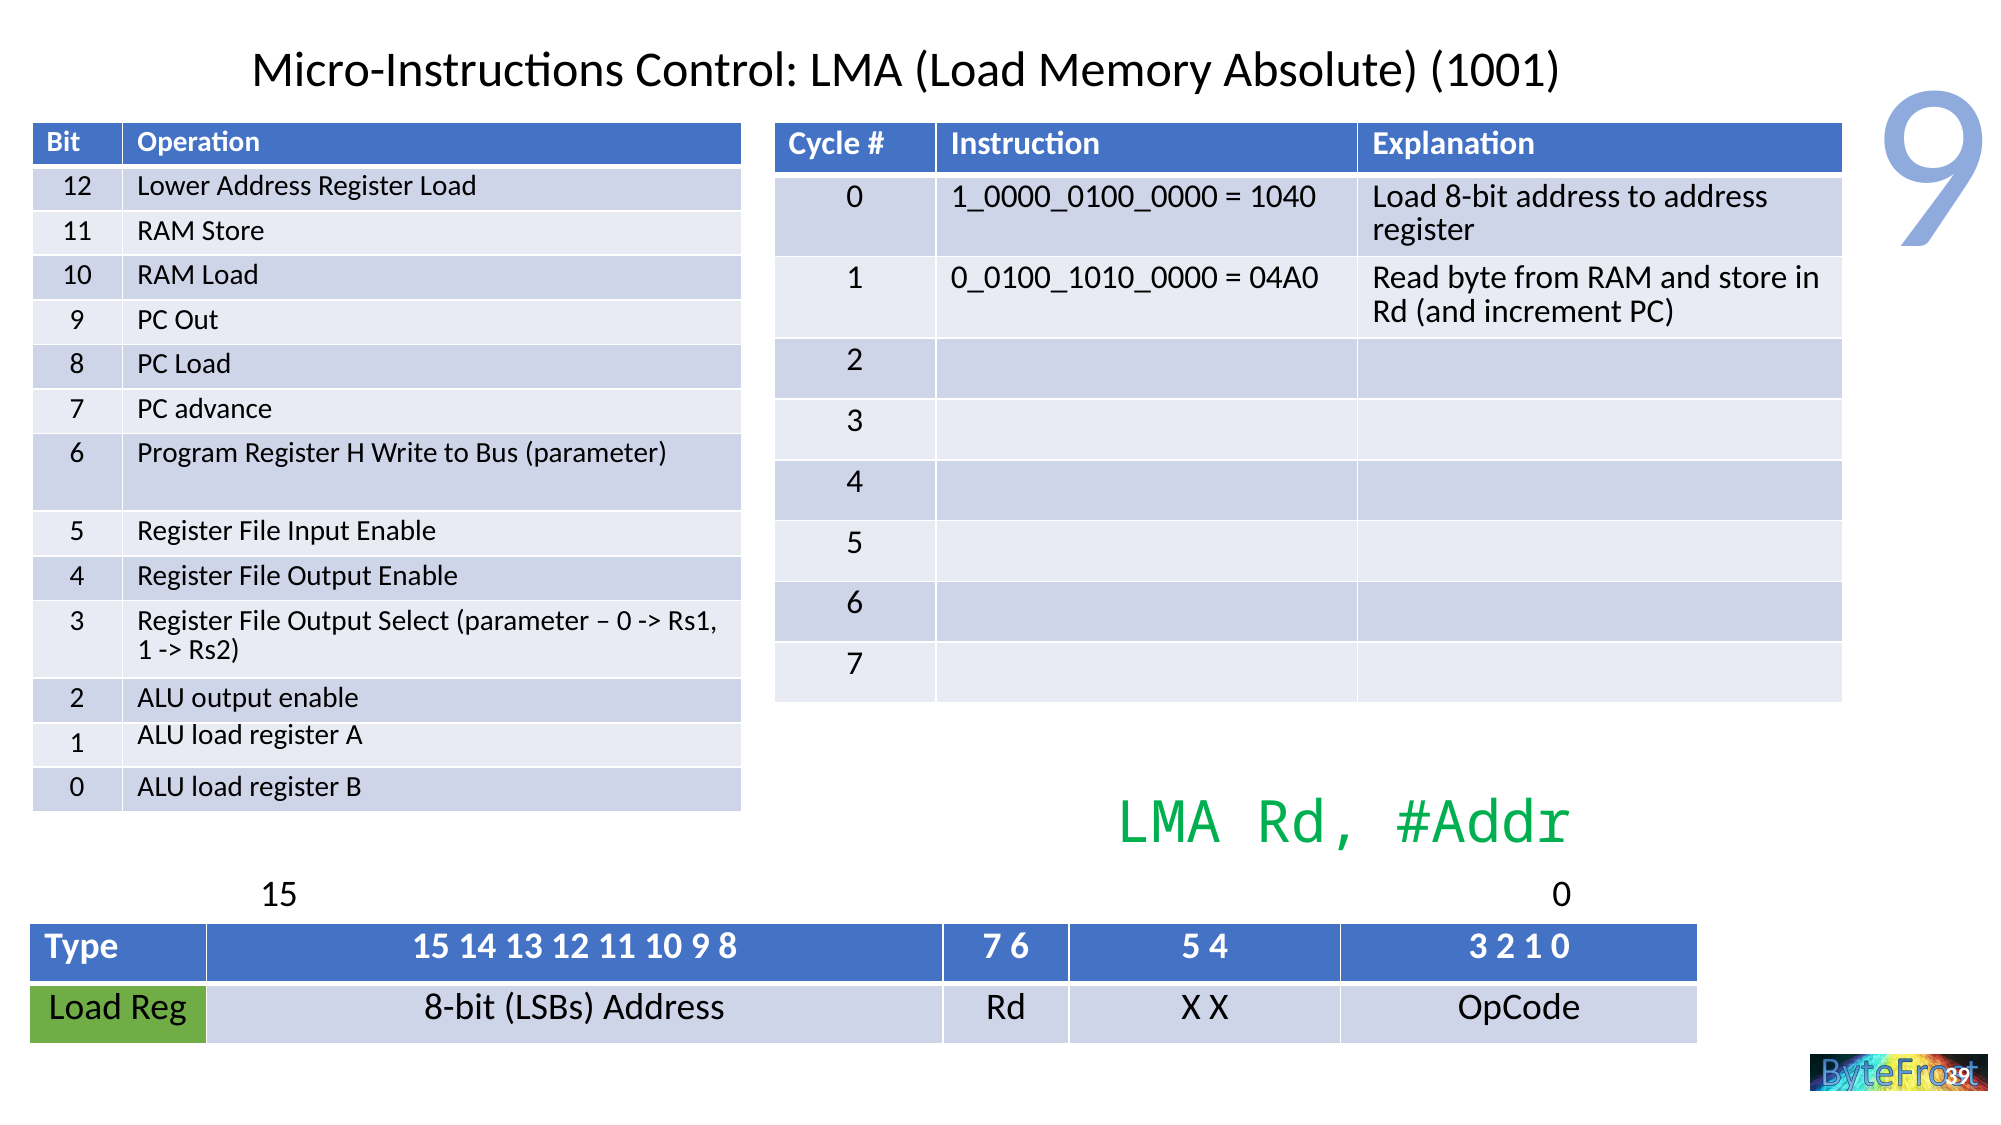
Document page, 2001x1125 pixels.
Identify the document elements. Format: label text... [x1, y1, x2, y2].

table_cell [1358, 521, 1842, 581]
table_cell PC Load [123, 345, 741, 388]
table_cell 11 [33, 212, 122, 254]
table_header 5 4 [1070, 924, 1340, 981]
table_cell 8 [33, 345, 122, 388]
table_cell [937, 521, 1357, 581]
table_cell [1358, 582, 1842, 641]
table_cell 0_0100_1010_0000 = 04A0 [937, 257, 1357, 337]
table_header Type [30, 924, 206, 981]
table_cell 1_0000_0100_0000 = 1040 [937, 178, 1357, 256]
table_cell 3 [775, 400, 935, 459]
text_box 9 [1855, 0, 2000, 303]
table_header Operation [123, 123, 741, 164]
slide_number 39 [1535, 1044, 1986, 1105]
table_cell ALU load register A [123, 724, 741, 766]
table_cell RAM Load [123, 256, 741, 299]
subtitle Micro-Instructions Control: LMA (Load Memory Absolute) (1001) [156, 35, 1657, 104]
table_cell Lower Address Register Load [123, 169, 741, 210]
text_box 15 0 [245, 861, 1590, 921]
table_header Cycle # [775, 123, 935, 172]
table_cell [1358, 643, 1842, 702]
table_cell [1358, 400, 1842, 459]
table_cell [937, 461, 1357, 520]
table_cell 10 [33, 256, 122, 299]
table_cell ALU output enable [123, 679, 741, 722]
table_cell Load 8-bit address to address register [1358, 178, 1842, 256]
table_cell [937, 339, 1357, 398]
table_cell 4 [33, 557, 122, 600]
table_cell ALU load register B [123, 768, 741, 811]
table_cell 2 [775, 339, 935, 398]
table_cell 6 [775, 582, 935, 641]
table_cell Read byte from RAM and store in Rd (and increment PC) [1358, 257, 1842, 337]
table_cell 5 [775, 521, 935, 581]
table_cell RAM Store [123, 212, 741, 254]
table_cell [937, 643, 1357, 702]
table_cell Register File Output Select (parameter – 0 -> Rs1, 1 -> Rs2) [123, 601, 741, 677]
table_cell 9 [33, 301, 122, 344]
table_cell Register File Output Enable [123, 557, 741, 600]
table_cell 5 [33, 512, 122, 555]
table_cell [937, 400, 1357, 459]
table_cell 7 [33, 390, 122, 433]
table_cell 0 [775, 178, 935, 256]
table_cell 7 [775, 643, 935, 702]
table_cell 2 [33, 679, 122, 722]
table_header 7 6 [944, 924, 1068, 981]
table_cell Rd [944, 986, 1068, 1043]
table_cell X X [1070, 986, 1340, 1043]
table_cell 8-bit (LSBs) Address [207, 986, 942, 1043]
table_cell 4 [775, 461, 935, 520]
table_cell PC advance [123, 390, 741, 433]
table_cell [1358, 461, 1842, 520]
table_cell Program Register H Write to Bus (parameter) [123, 434, 741, 510]
table_header Bit [33, 123, 122, 164]
table_cell Load Reg [30, 986, 206, 1043]
table_header Instruction [937, 123, 1357, 172]
table_header Explanation [1358, 123, 1842, 172]
table_cell PC Out [123, 301, 741, 344]
table_cell Register File Input Enable [123, 512, 741, 555]
table_cell 1 [775, 257, 935, 337]
table_cell 0 [33, 768, 122, 811]
table_cell [937, 582, 1357, 641]
table_cell 3 [33, 601, 122, 677]
table_cell 1 [33, 724, 122, 766]
table_cell OpCode [1341, 986, 1697, 1043]
table_cell 6 [33, 434, 122, 510]
picture [1810, 1054, 1988, 1091]
table_header 3 2 1 0 [1341, 924, 1697, 981]
table_cell [1358, 339, 1842, 398]
text_box LMA Rd, #Addr [1066, 776, 1587, 862]
table_cell 12 [33, 169, 122, 210]
table_header 15 14 13 12 11 10 9 8 [207, 924, 942, 981]
